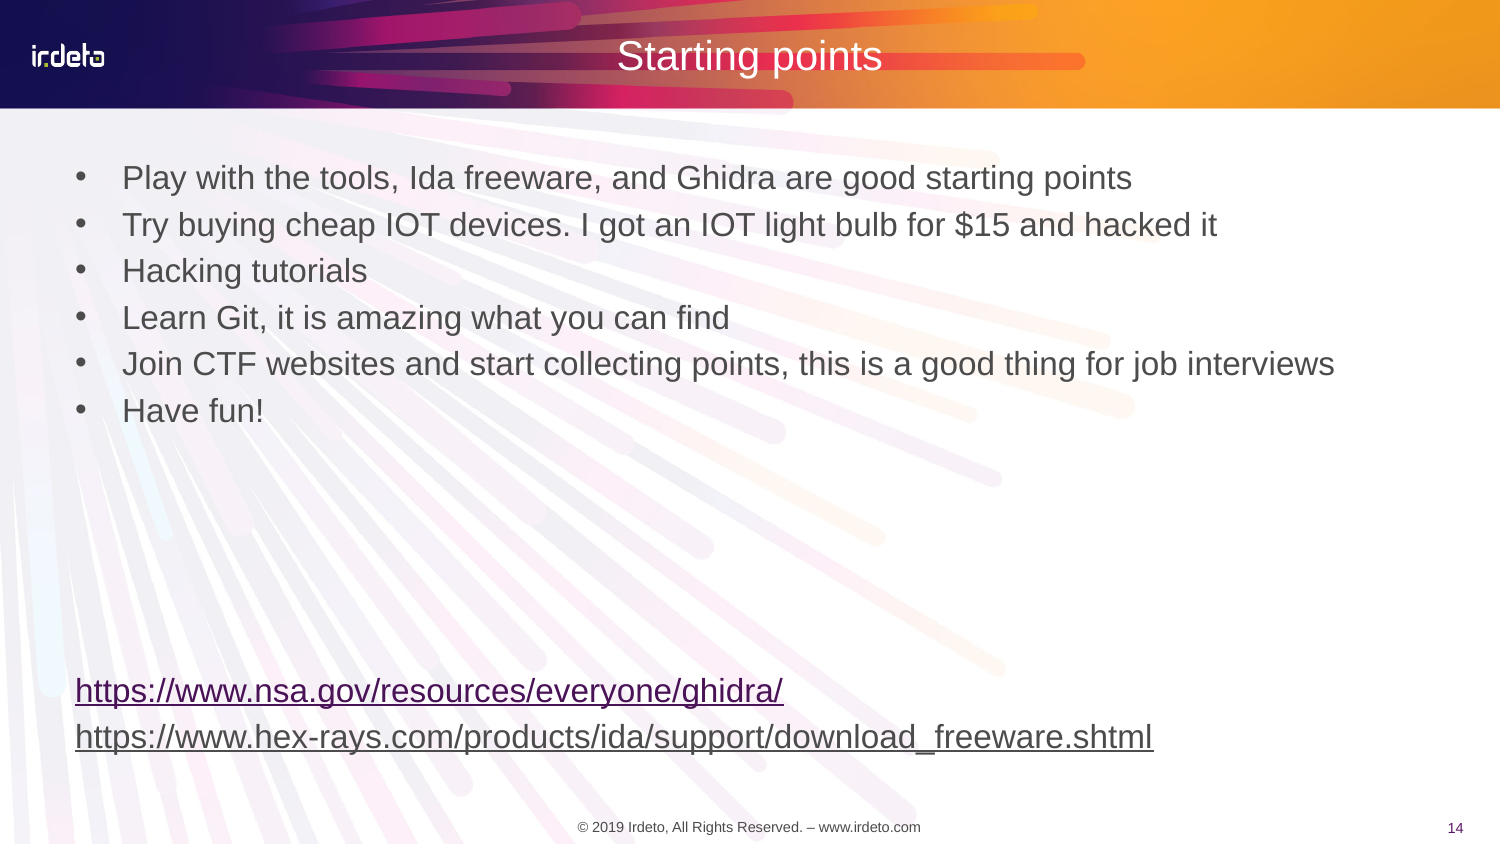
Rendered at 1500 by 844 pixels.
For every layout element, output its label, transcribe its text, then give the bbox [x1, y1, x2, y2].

slide_number 14 [1433, 810, 1500, 844]
title Starting points [136, 0, 1364, 109]
picture [0, 0, 1500, 844]
list Play with the tools, Ida freeware, and Ghidra are good starting points Try buying cheap IOT devices. I got an IOT light bulb for $15 and hacked it Hacking tutorials Learn Git, it is amazing what you can find Join CTF websites and start collecting points, this is a good thing for job interviews Have fun! https://www.nsa.gov/resources/everyone/ghidra/ https://www.hex-rays.com/products/ida/support/download_freeware.shtml [66, 147, 1434, 812]
